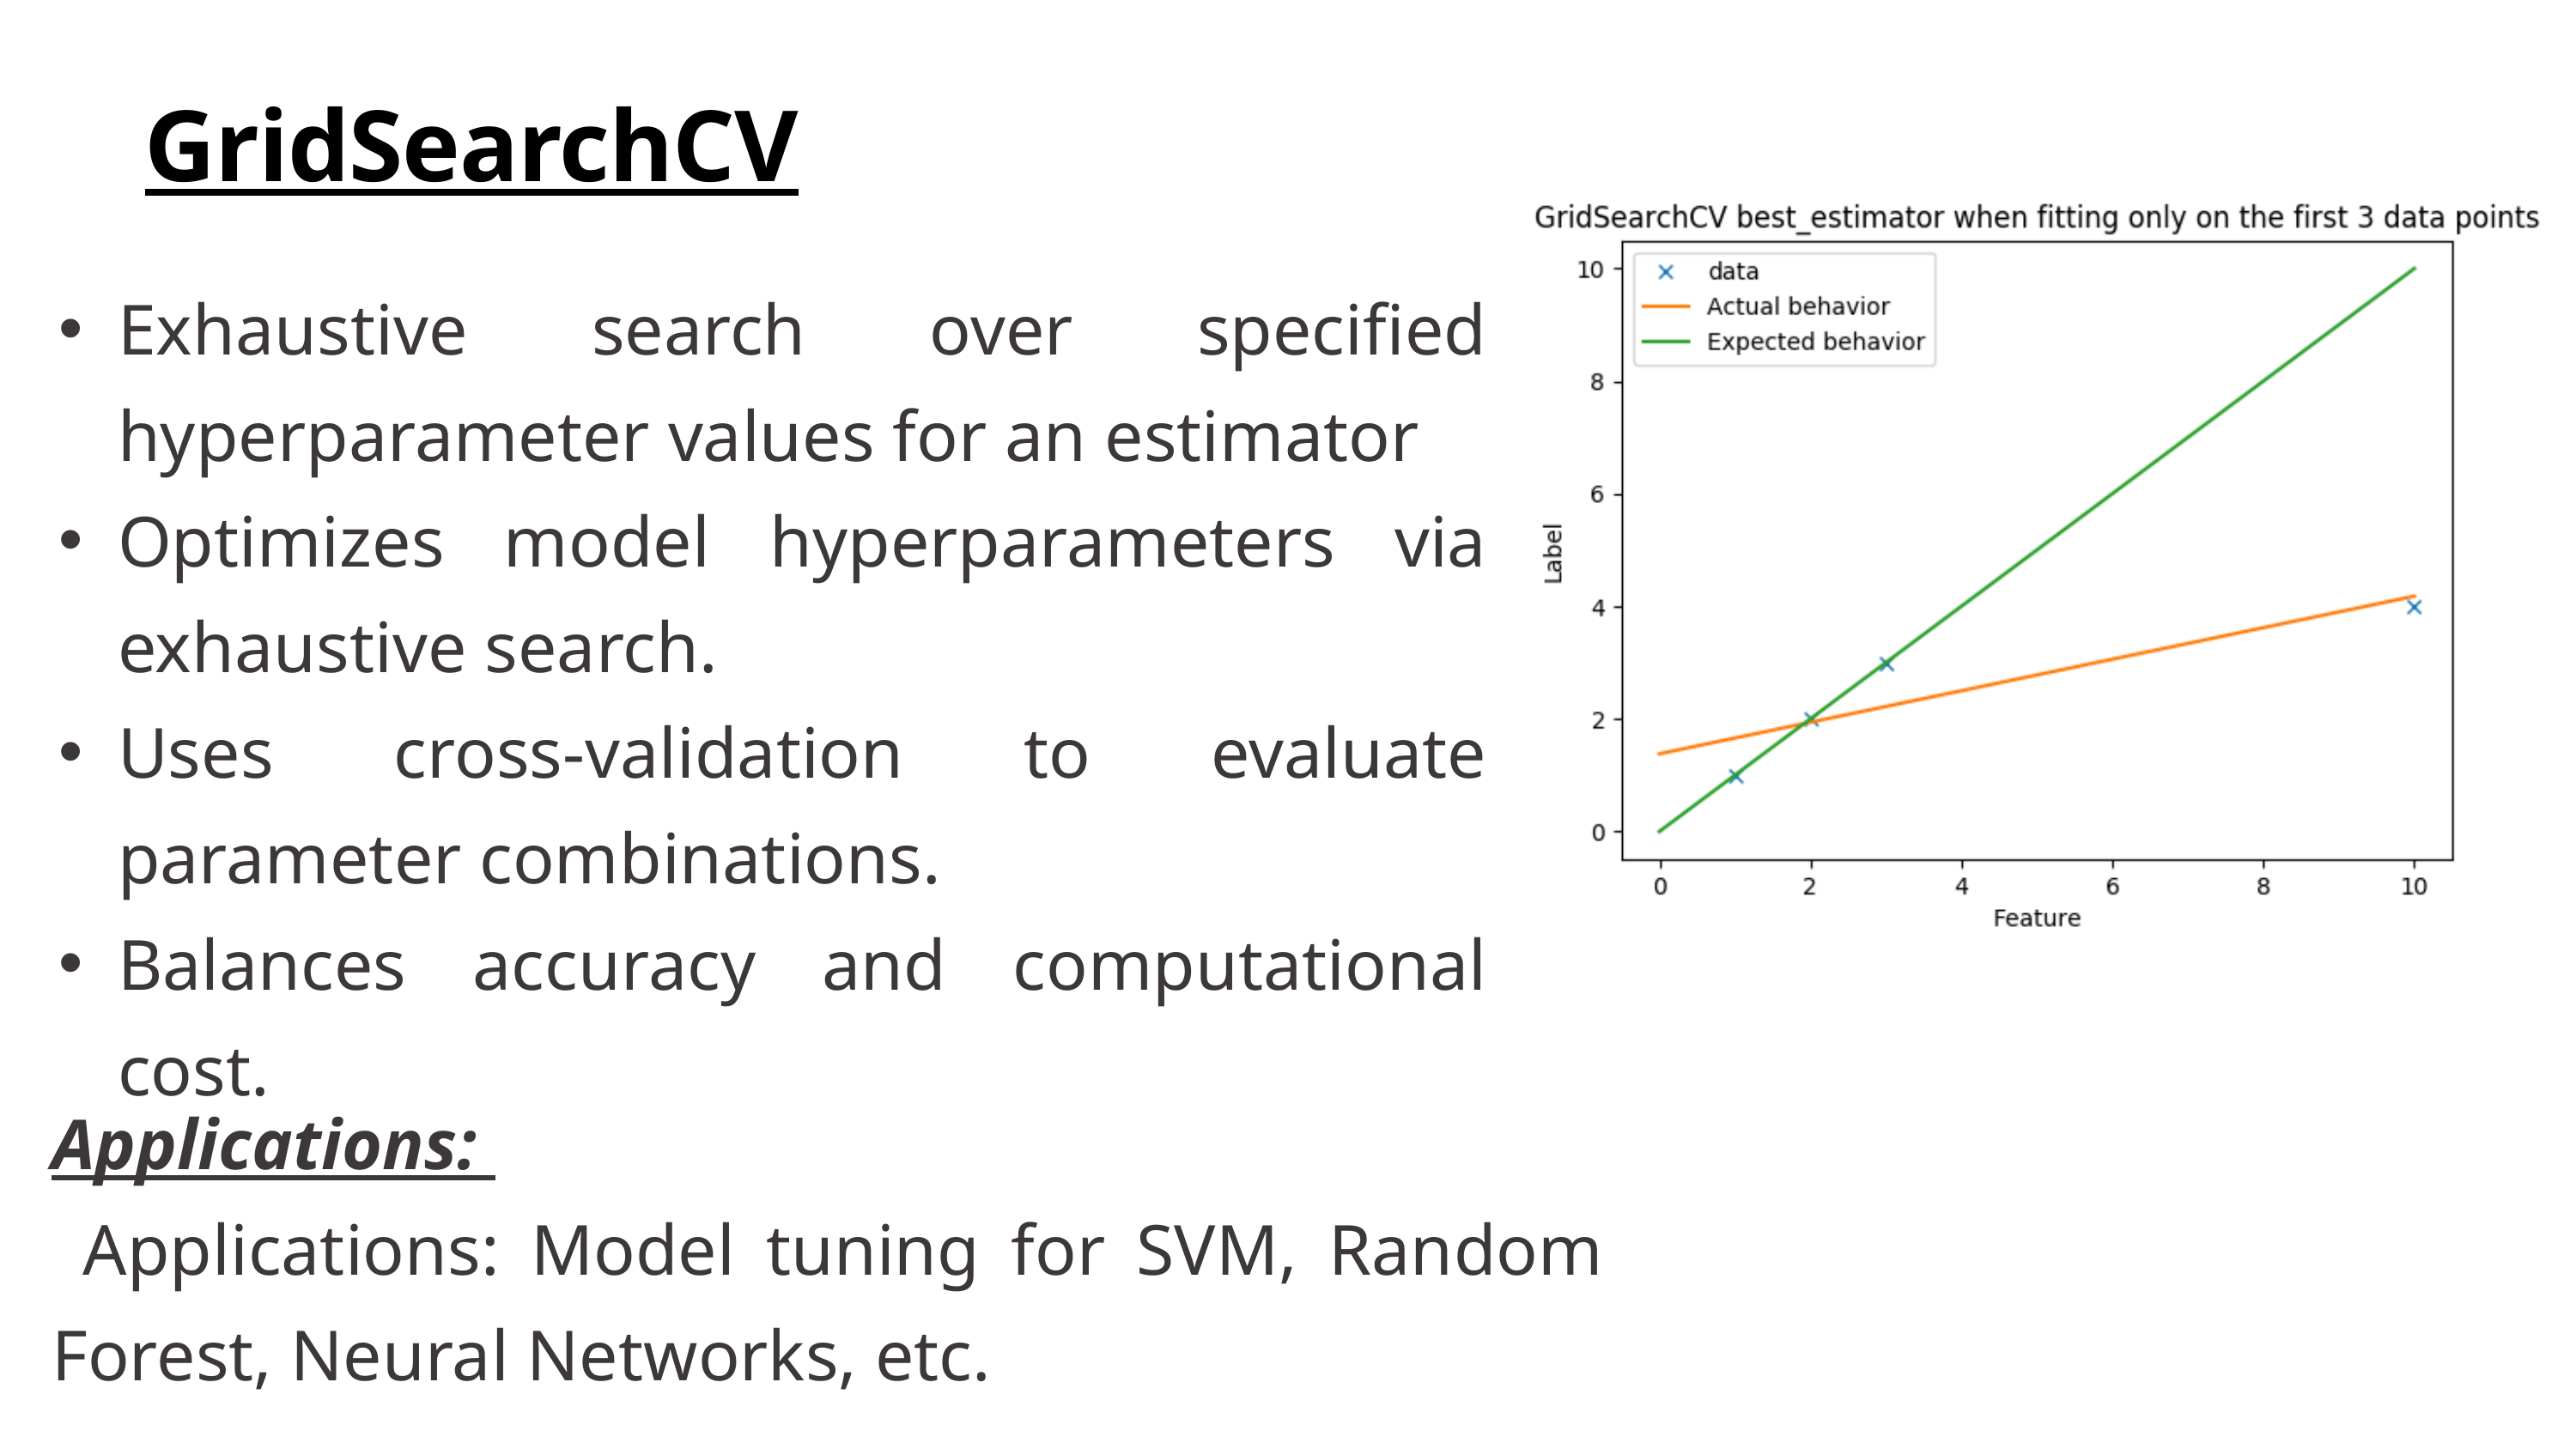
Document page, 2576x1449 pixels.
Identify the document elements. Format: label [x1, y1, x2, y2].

text_box [0, 0, 2576, 1449]
